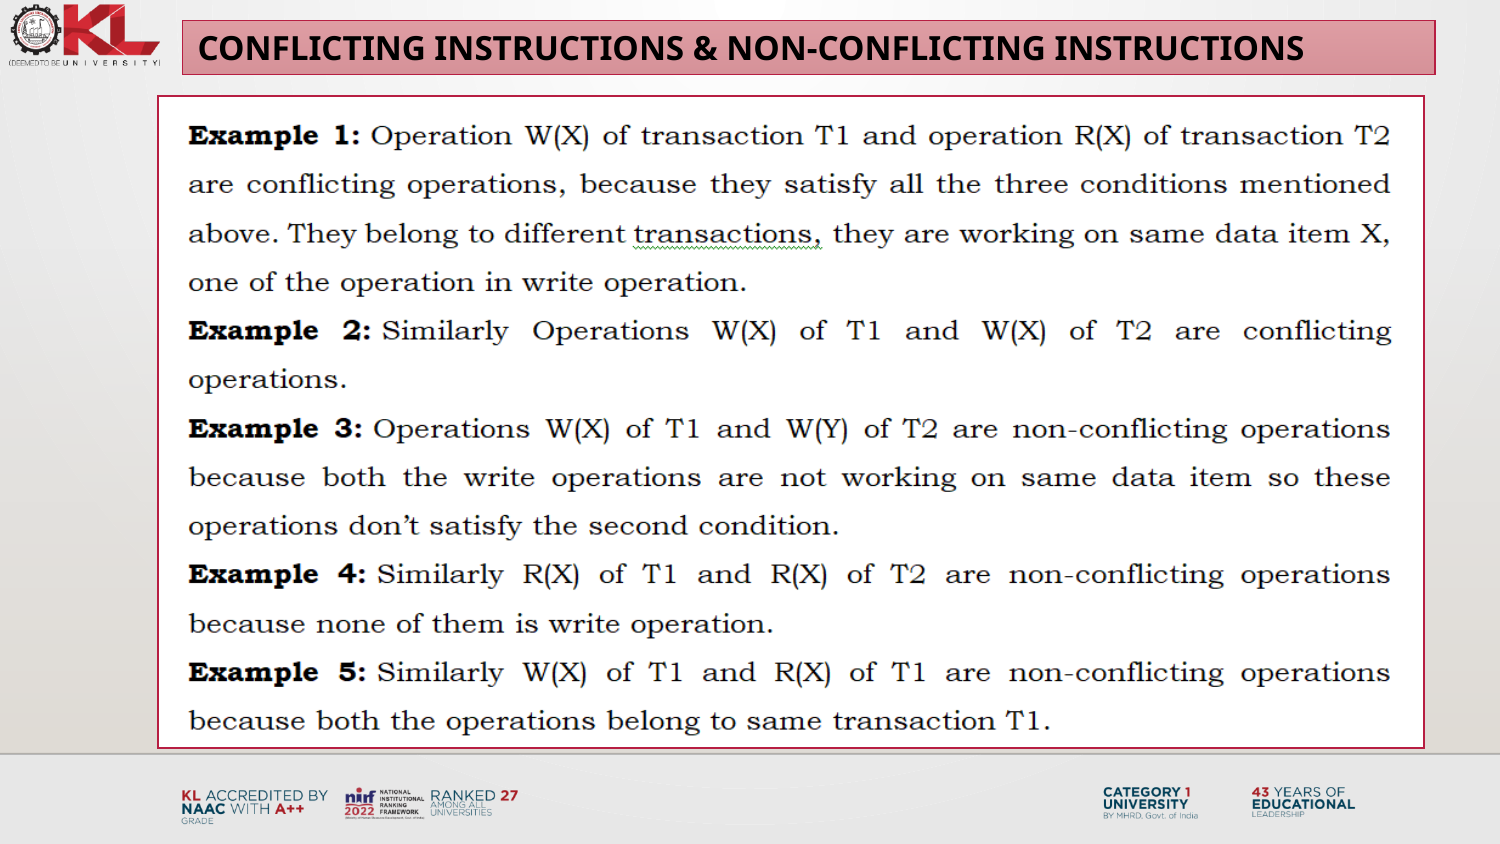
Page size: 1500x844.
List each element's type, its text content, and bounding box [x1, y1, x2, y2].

picture [9, 4, 160, 66]
picture [1085, 784, 1360, 826]
picture [159, 96, 1424, 747]
text_box CONFLICTING INSTRUCTIONS & NON-CONFLICTING INSTRUCTIONS [182, 20, 1436, 75]
picture [178, 784, 537, 828]
